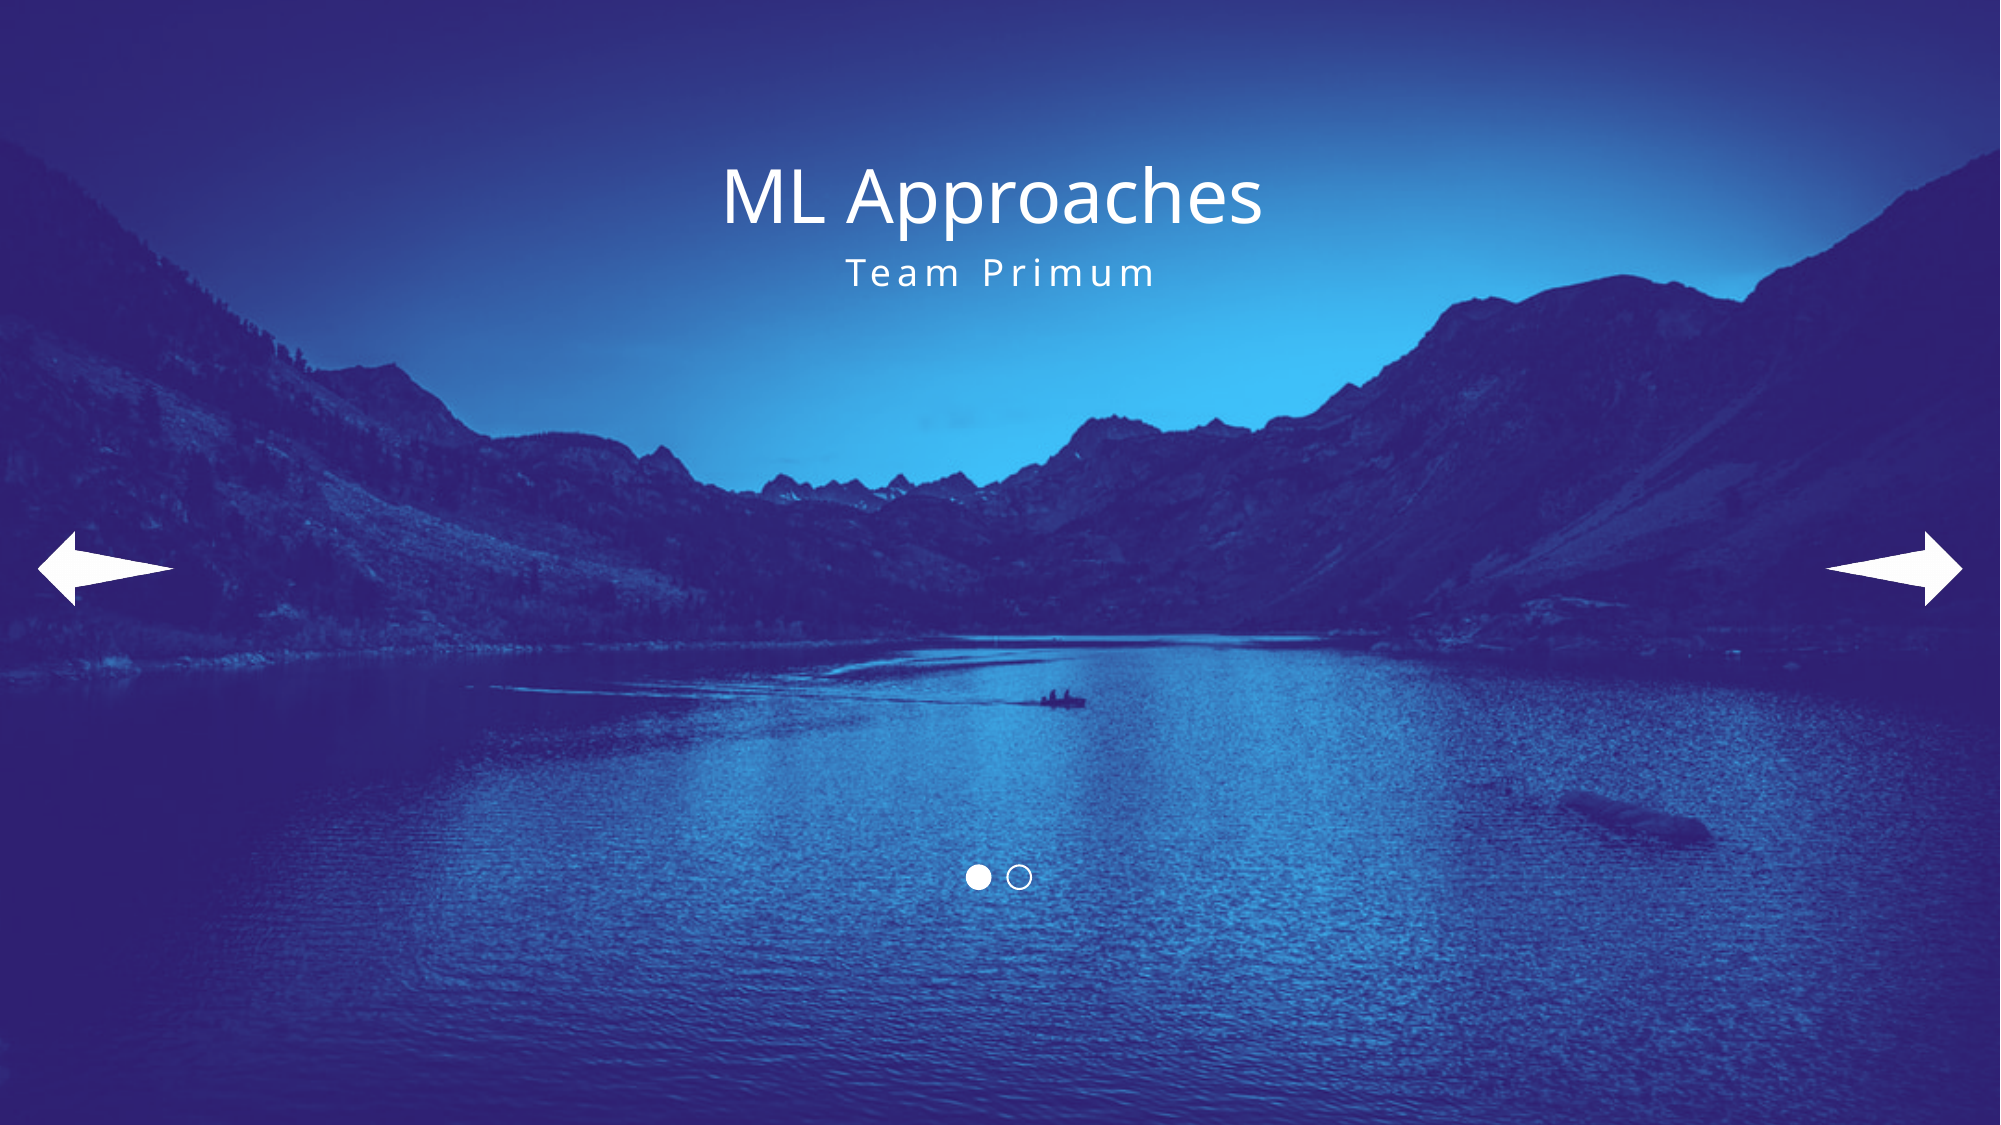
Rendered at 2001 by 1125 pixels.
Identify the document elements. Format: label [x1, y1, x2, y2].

picture [0, 0, 2000, 1125]
picture [30, 493, 181, 644]
text_box [0, 419, 1848, 725]
